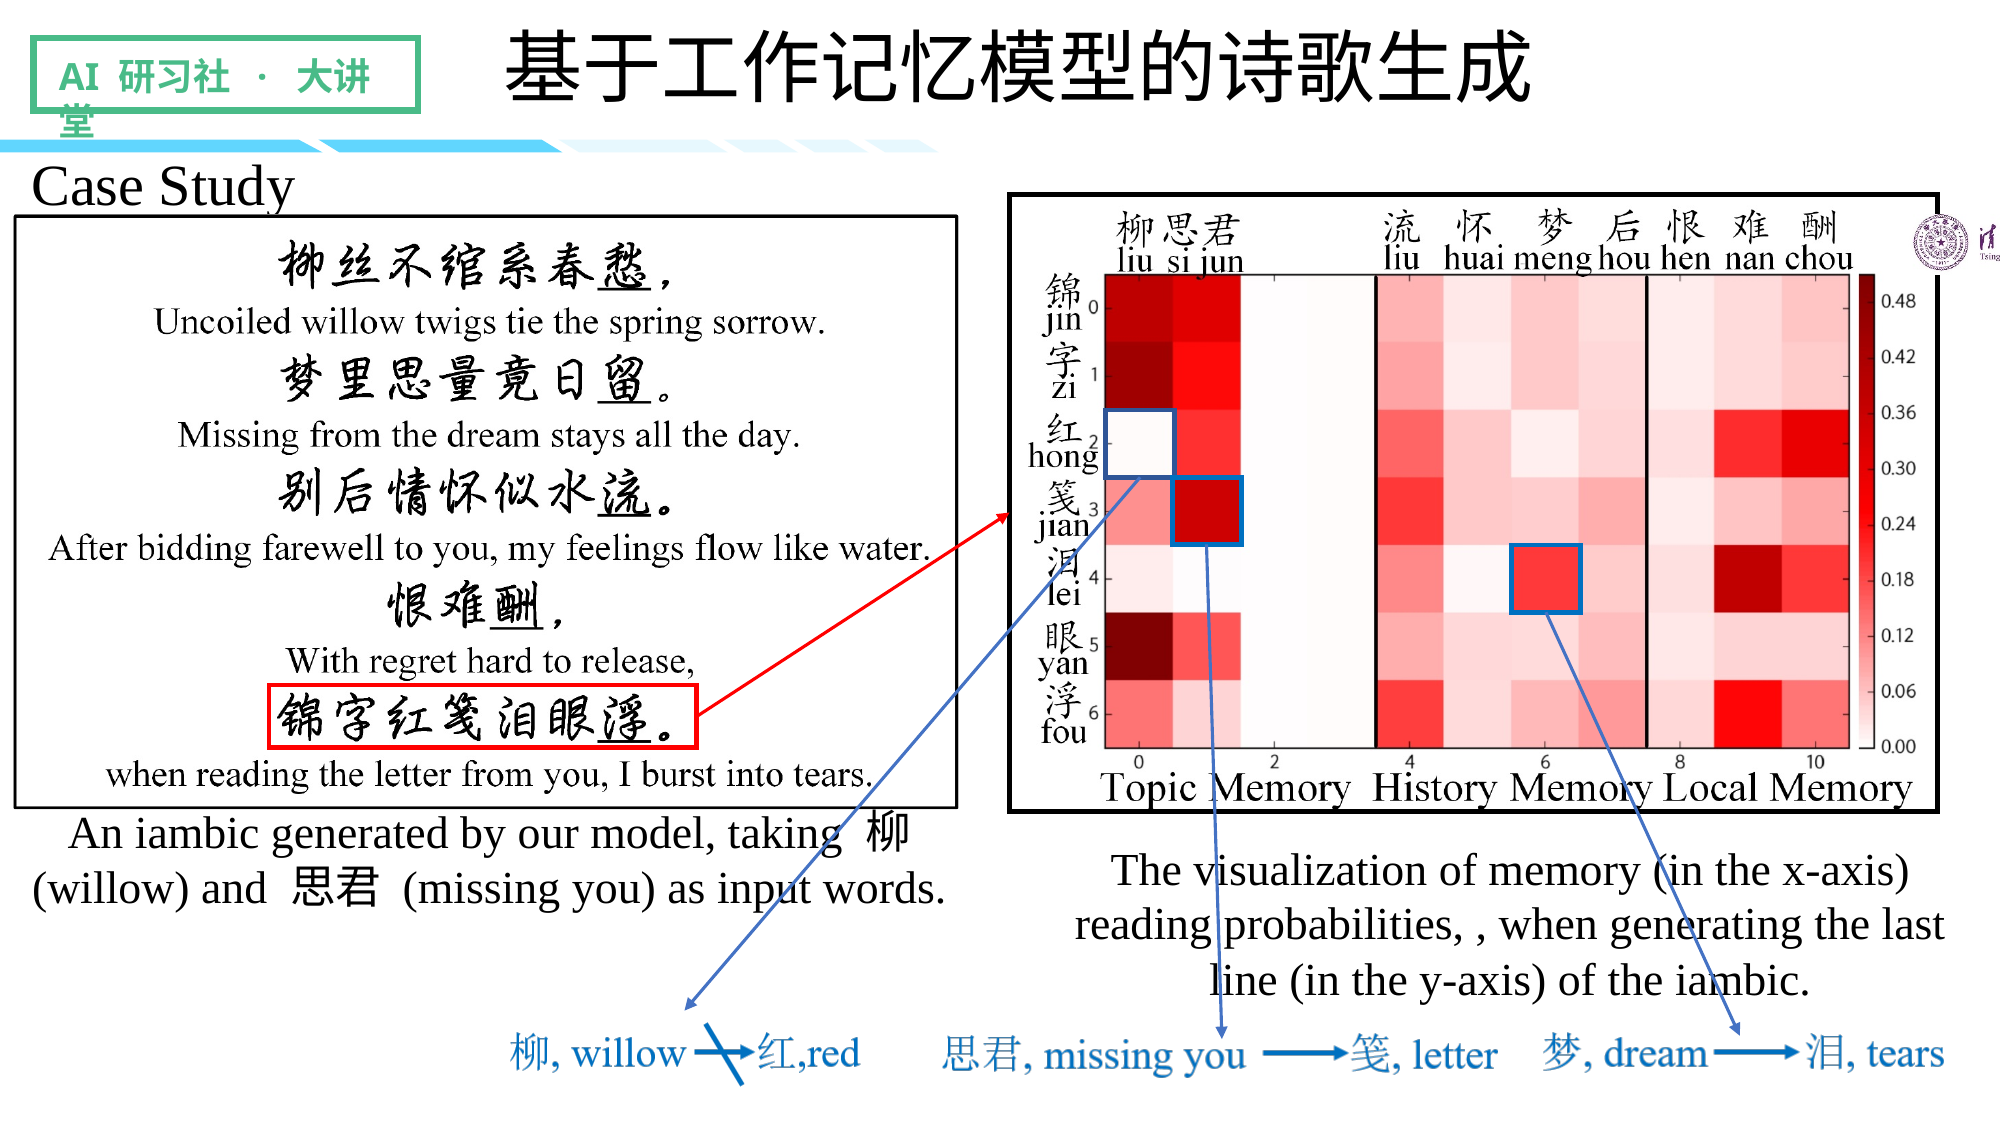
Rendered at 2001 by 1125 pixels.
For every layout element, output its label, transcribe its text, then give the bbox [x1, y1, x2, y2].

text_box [0, 214, 987, 922]
text_box 基于工作记忆模型的诗歌生成 [488, 9, 1762, 120]
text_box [1009, 194, 1984, 544]
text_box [1451, 544, 1984, 1103]
picture [1902, 214, 2000, 275]
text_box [483, 410, 1175, 1103]
text_box Case Study [16, 139, 311, 214]
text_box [914, 477, 1533, 1104]
